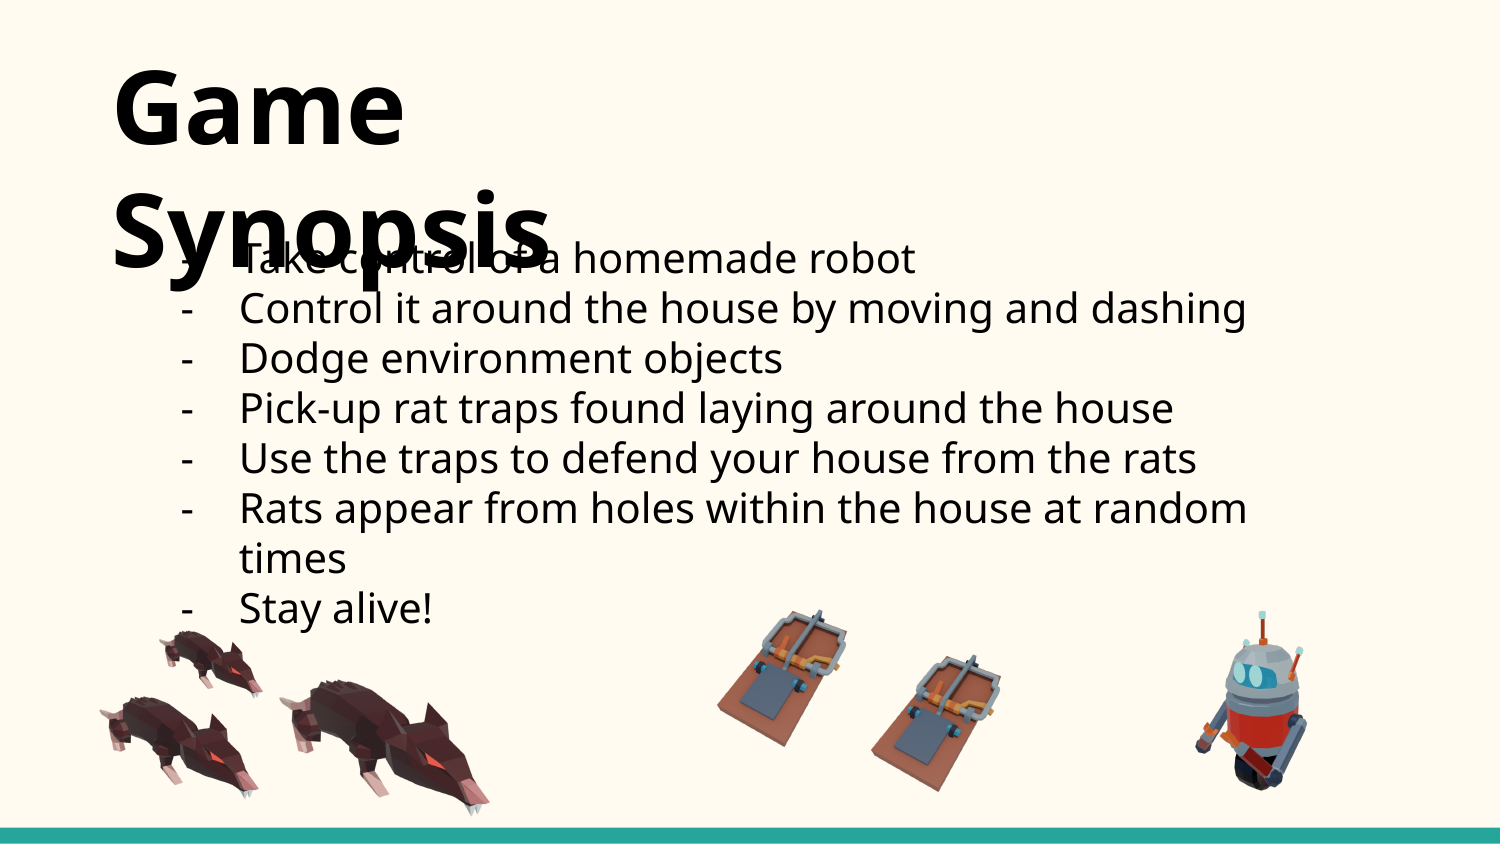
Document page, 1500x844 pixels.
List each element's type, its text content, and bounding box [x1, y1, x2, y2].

picture [84, 614, 506, 844]
title Game Synopsis [96, 27, 890, 303]
picture [1159, 600, 1366, 806]
text_box Take control of a homemade robot Control it around the house by moving and dashing Dodge environment objects Pick-up rat traps found laying around the house Use the traps to defend your house from the rats Rats appear from holes within the house at random times Stay alive! [148, 217, 1303, 648]
picture [706, 600, 1016, 800]
